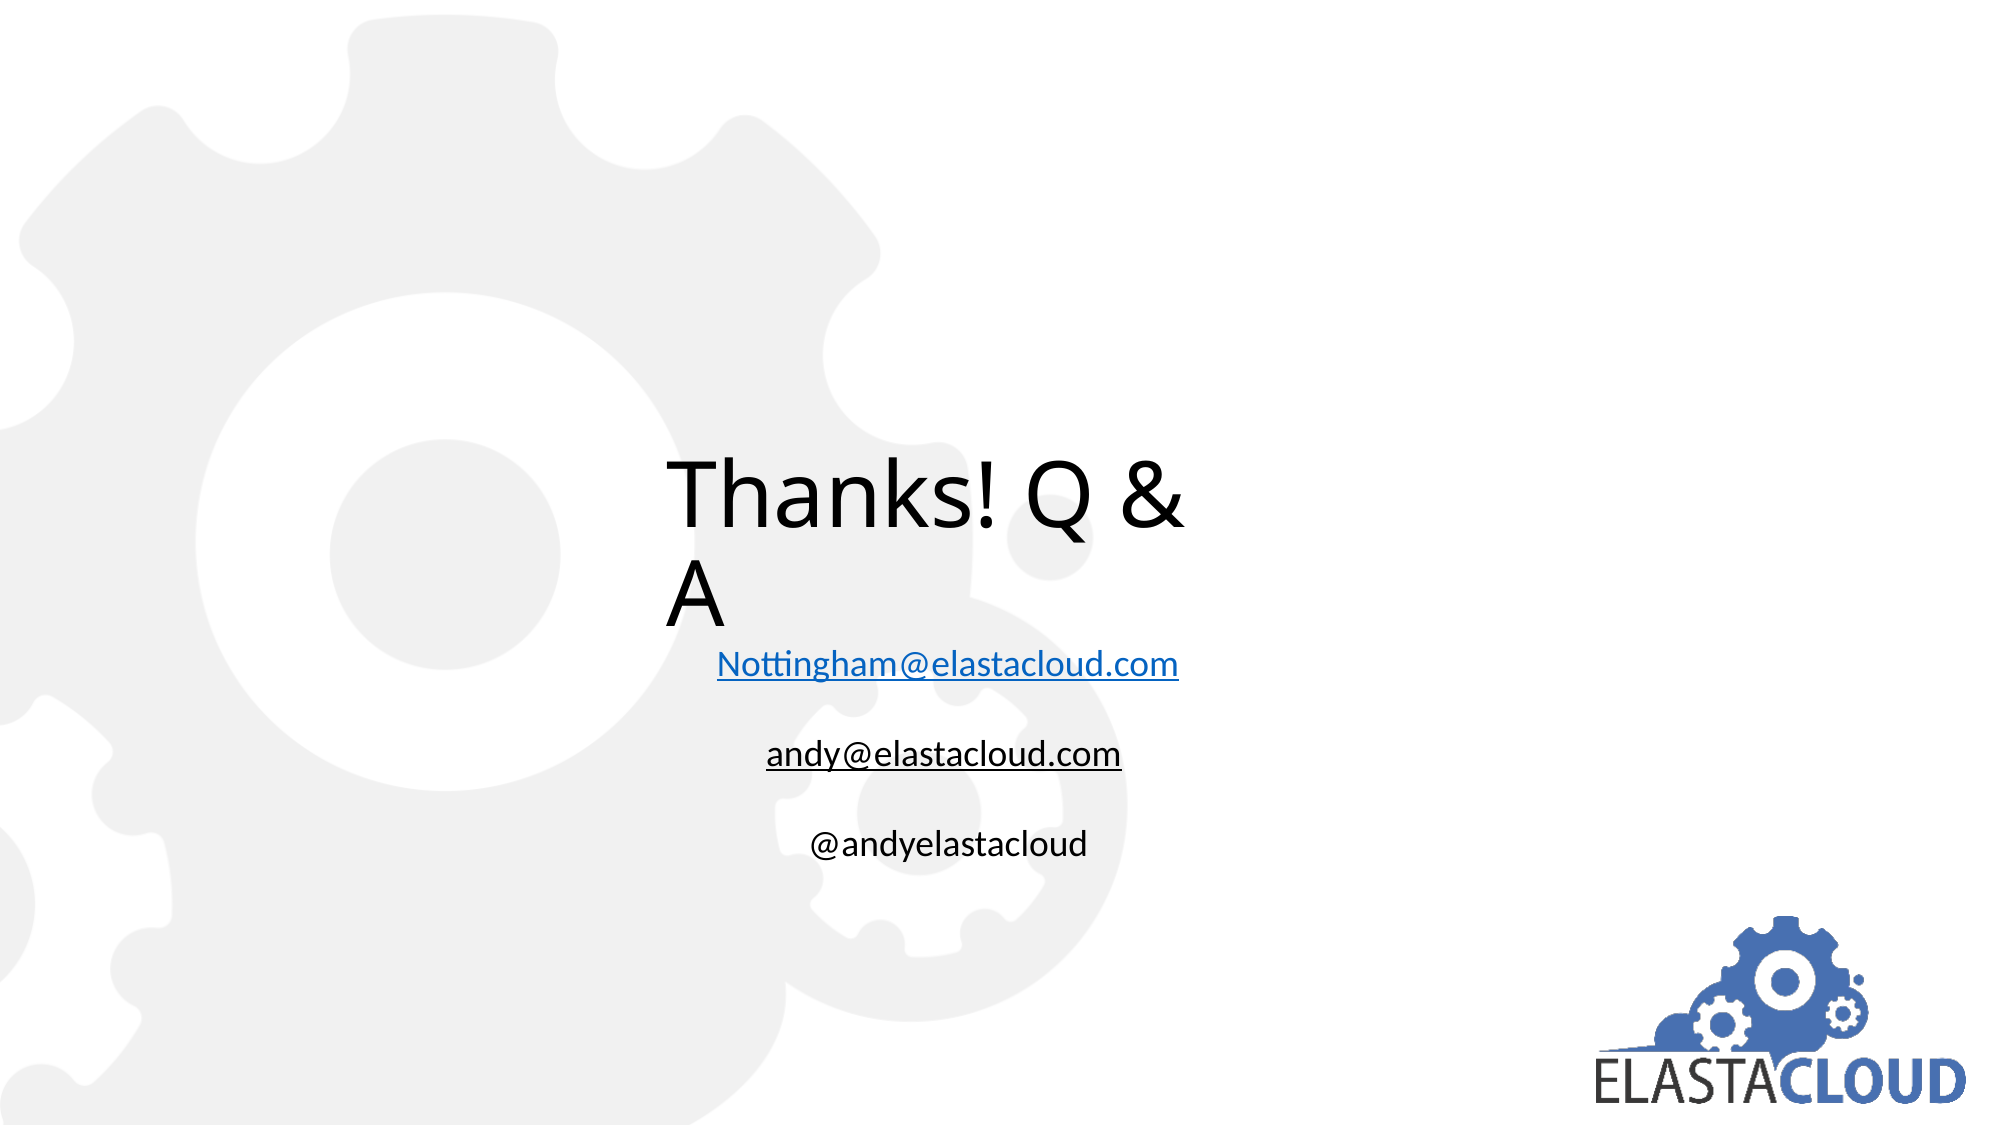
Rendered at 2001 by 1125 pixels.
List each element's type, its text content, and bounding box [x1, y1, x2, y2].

picture [1582, 910, 1975, 1117]
title Thanks! Q & A [651, 438, 1246, 657]
text_box Nottingham@elastacloud.com andy@elastacloud.com @andyelastacloud [701, 631, 1195, 872]
